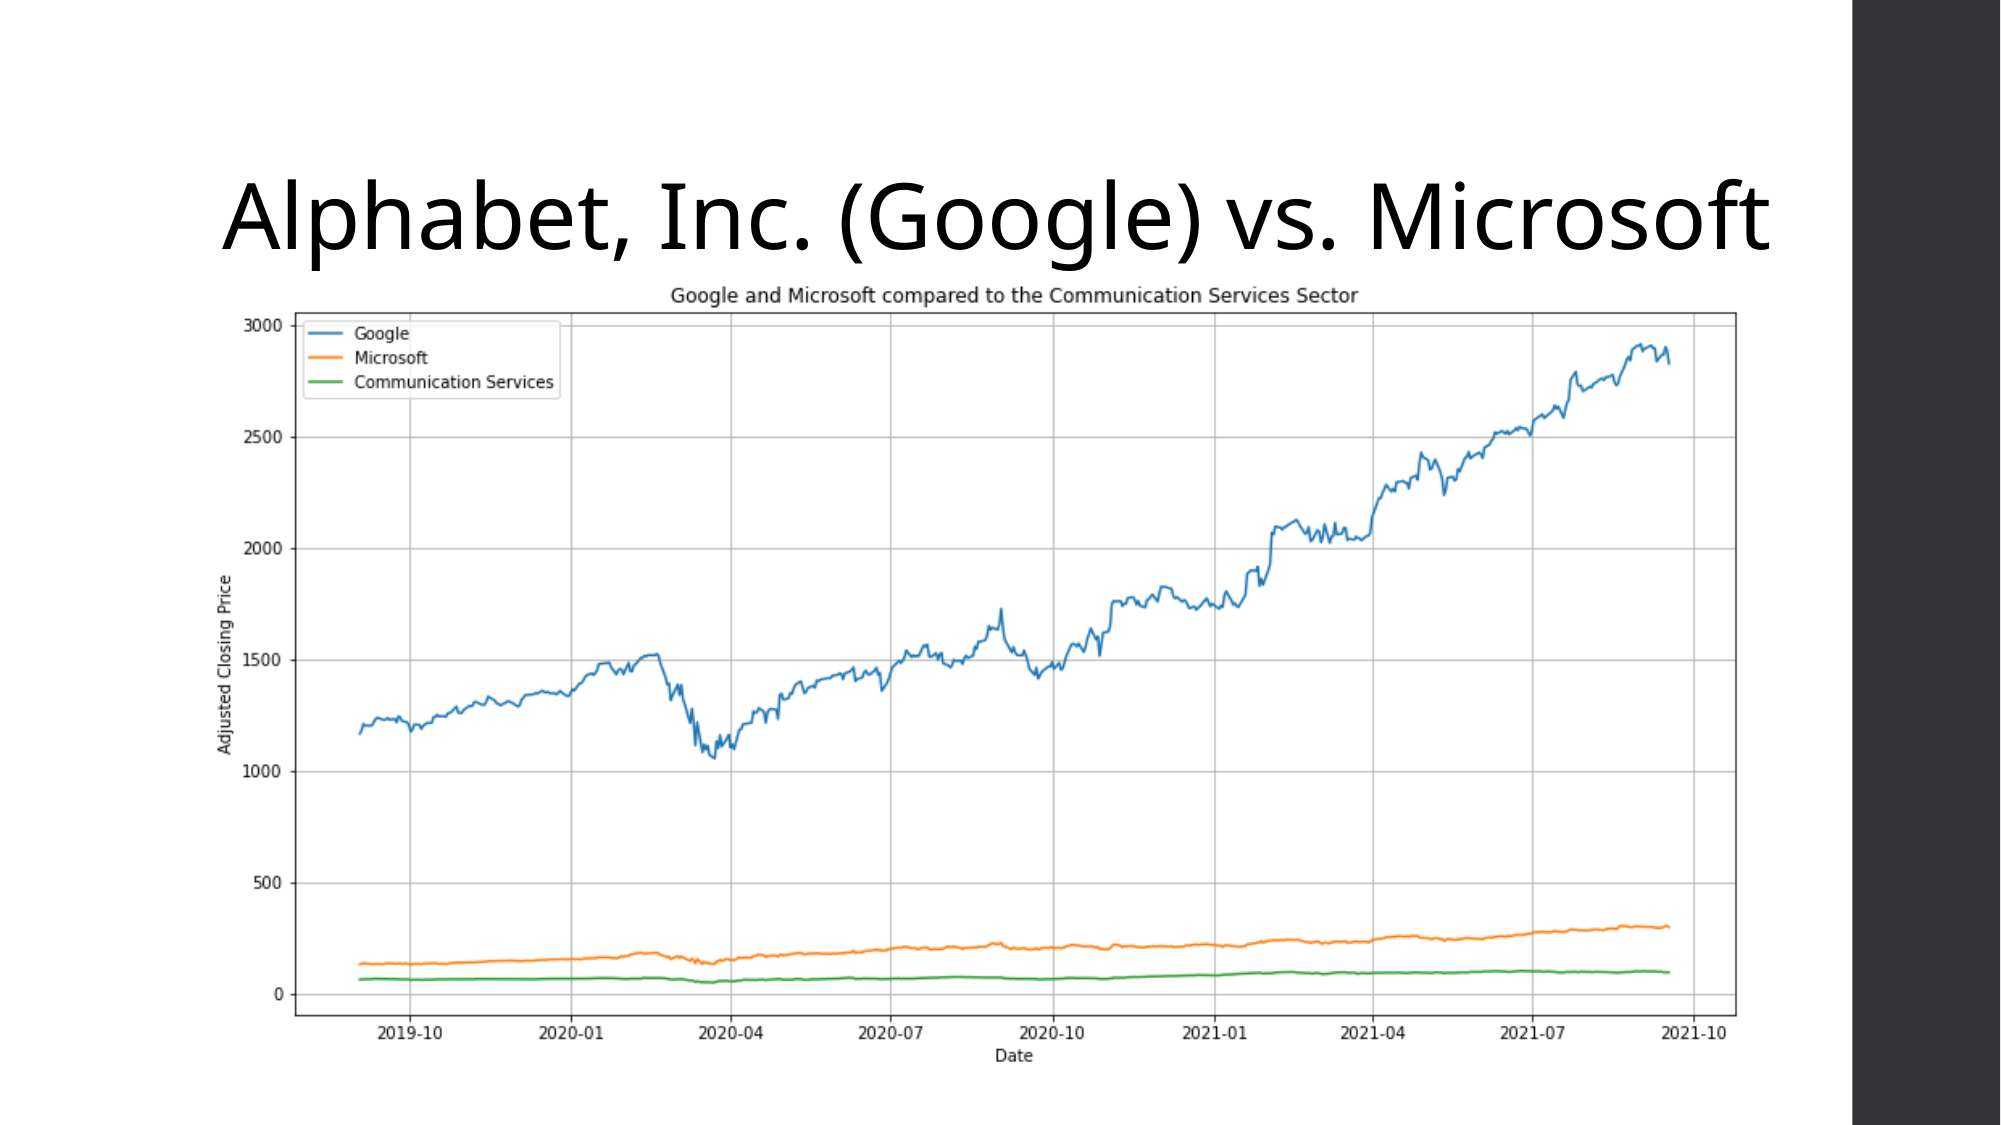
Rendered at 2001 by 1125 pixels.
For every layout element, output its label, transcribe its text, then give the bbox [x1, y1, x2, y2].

title Alphabet, Inc. (Google) vs. Microsoft [206, 60, 1797, 273]
picture [178, 277, 1821, 1083]
